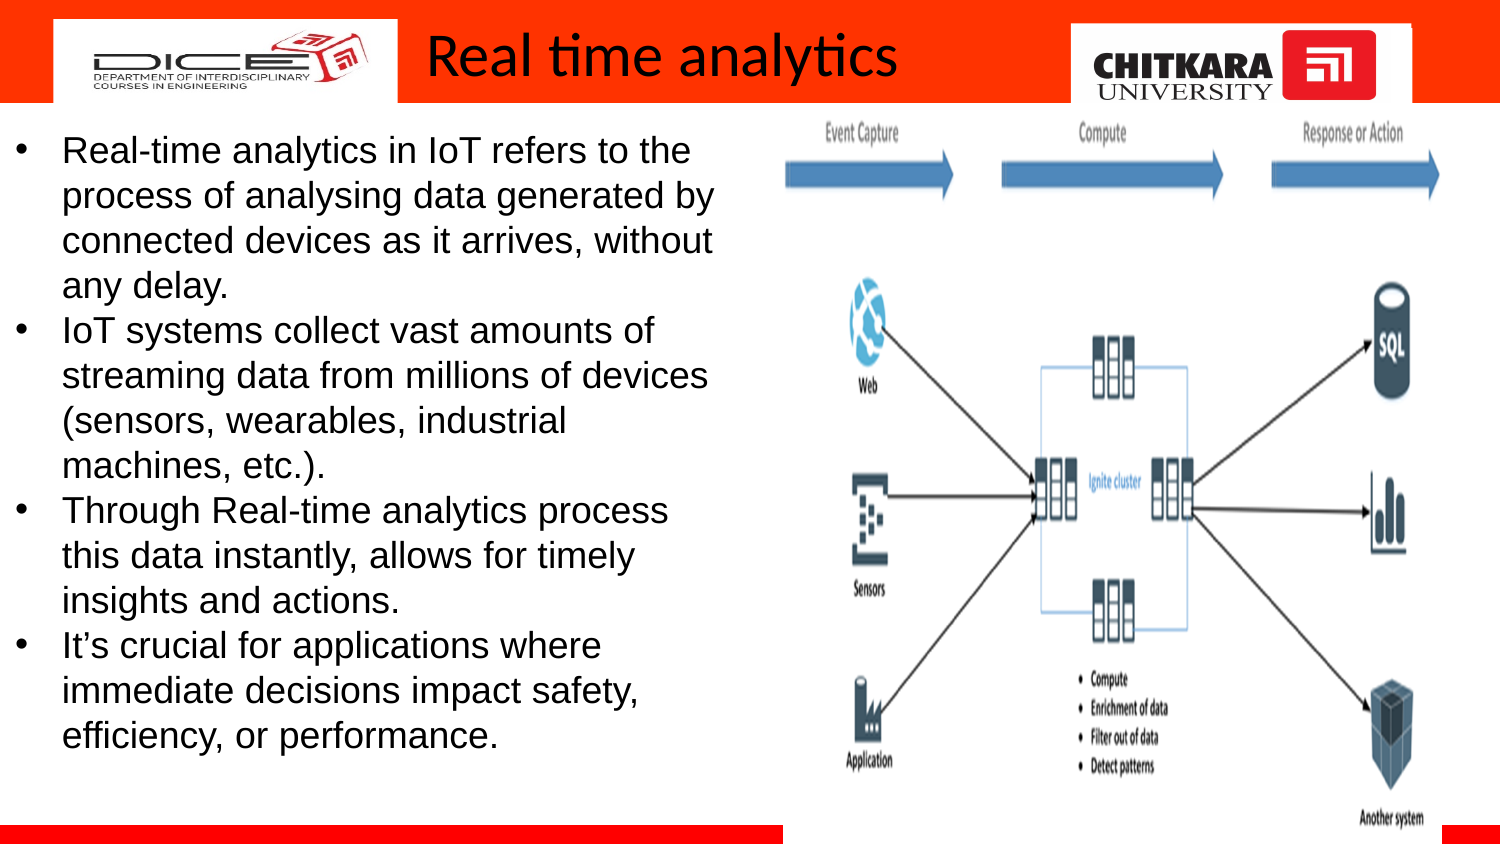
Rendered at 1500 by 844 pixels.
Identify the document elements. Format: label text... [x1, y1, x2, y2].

title Real time analytics [131, 0, 1195, 104]
picture [53, 19, 398, 105]
picture [782, 28, 1442, 844]
text_box Real-time analytics in IoT refers to the process of analysing data generated by connected devices as it arrives, without any delay. IoT systems collect vast amounts of streaming data from millions of devices (sensors, wearables, industrial machines, etc.). Through Real-time analytics process this data instantly, allows for timely insights and actions. It’s crucial for applications where immediate decisions impact safety, efficiency, or performance. [0, 118, 750, 764]
